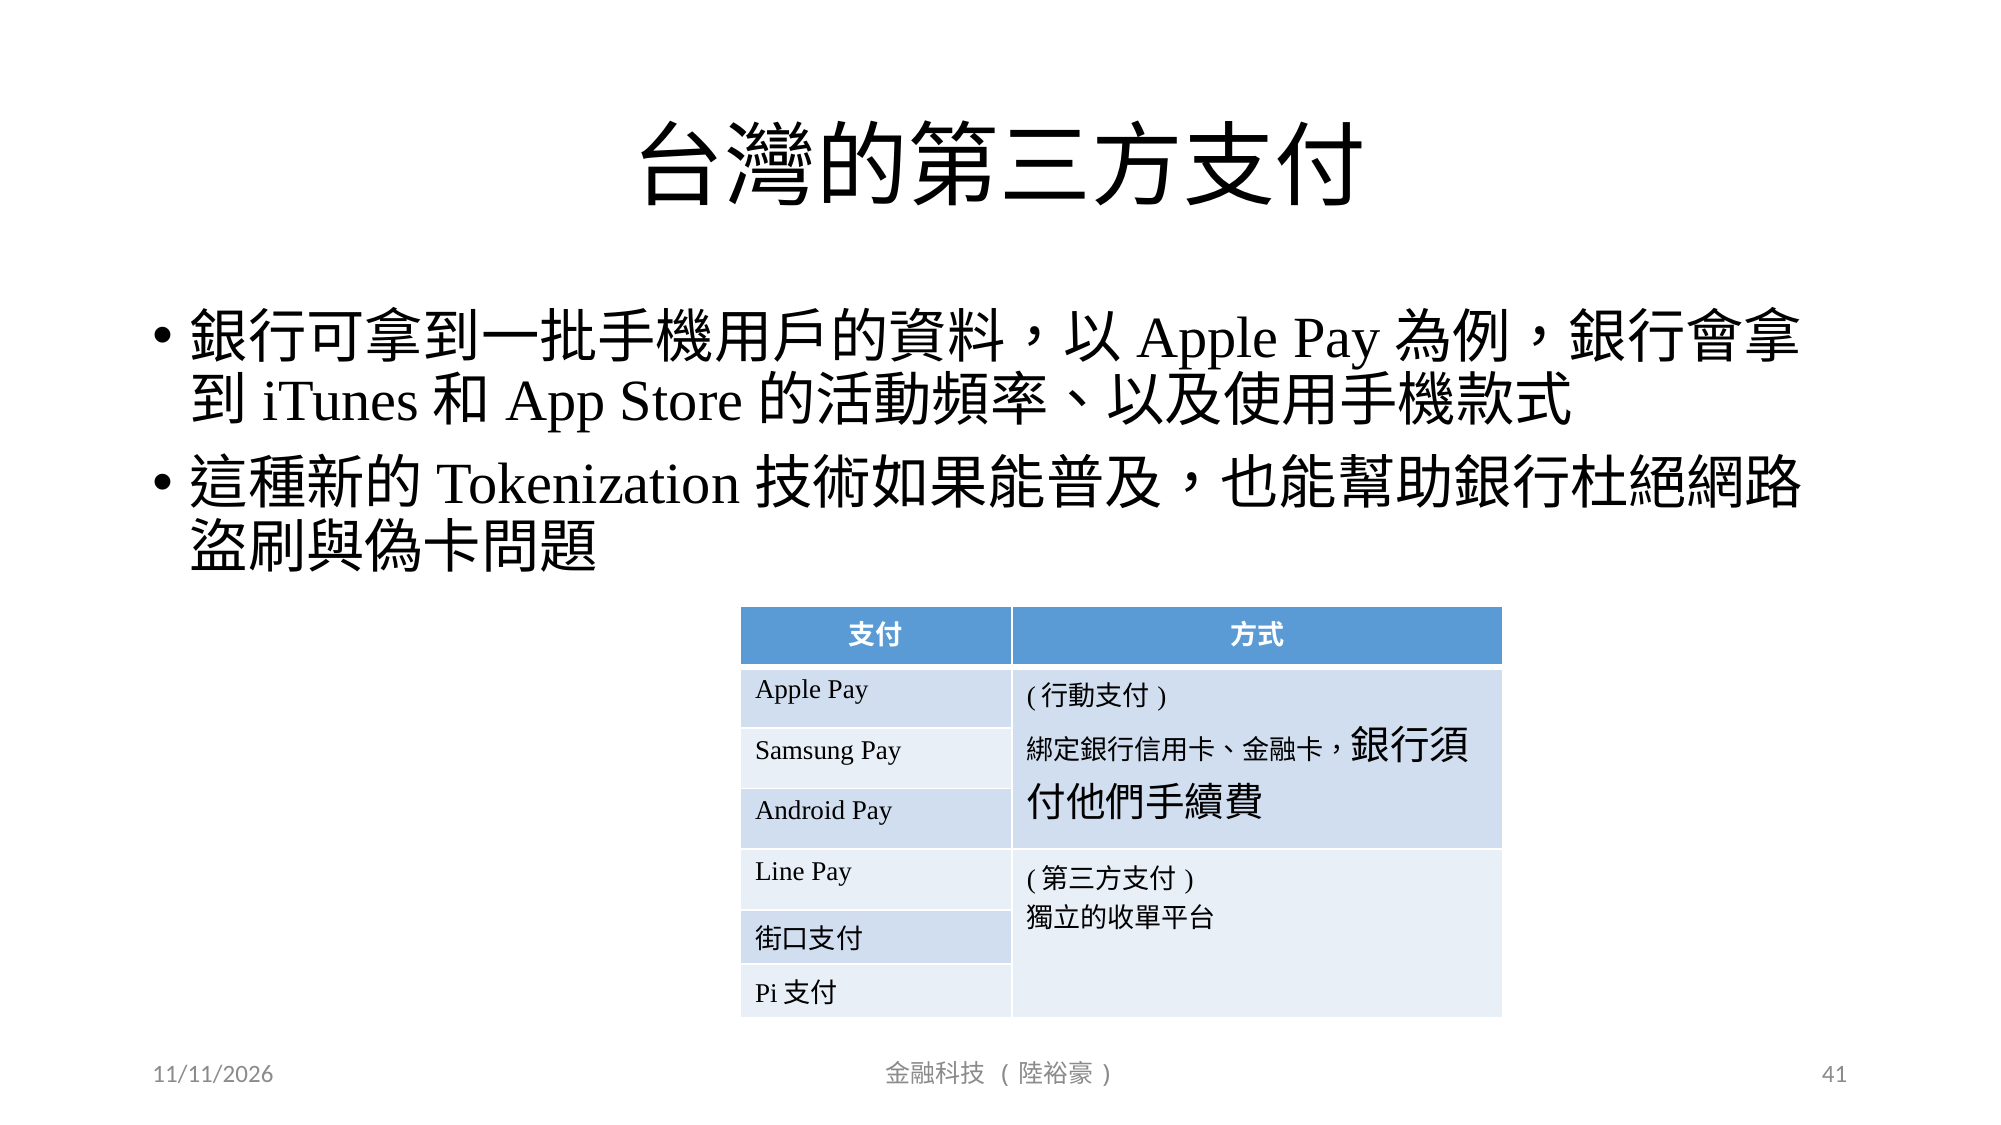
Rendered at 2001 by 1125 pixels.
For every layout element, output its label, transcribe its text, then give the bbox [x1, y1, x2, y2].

table_header 支付 [741, 607, 1011, 664]
table_cell Apple Pay [741, 670, 1011, 727]
list 銀行可拿到一批手機用戶的資料，以Apple Pay為例，銀行會拿到iTunes和App Store的活動頻率、以及使用手機款式 這種新的Tokenization技術如果能普及，也能幫助銀行杜絕網路盜刷與偽卡問題 [137, 299, 1863, 1014]
table_cell 街口支付 [741, 911, 1011, 963]
table_header 方式 [1013, 607, 1502, 664]
title 台灣的第三方支付 [137, 59, 1863, 278]
footer 金融科技 (陸裕豪) [662, 1042, 1338, 1103]
table_cell Pi支付 [741, 965, 1011, 1017]
slide_number 41 [1412, 1042, 1863, 1103]
table_cell Samsung Pay [741, 729, 1011, 788]
table_cell (第三方支付) 獨立的收單平台 [1013, 850, 1502, 1017]
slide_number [137, 1042, 588, 1103]
table_cell Line Pay [741, 850, 1011, 909]
table_cell (行動支付) 綁定銀行信用卡、金融卡，銀行須付他們手續費 [1013, 670, 1502, 848]
table_cell Android Pay [741, 789, 1011, 848]
